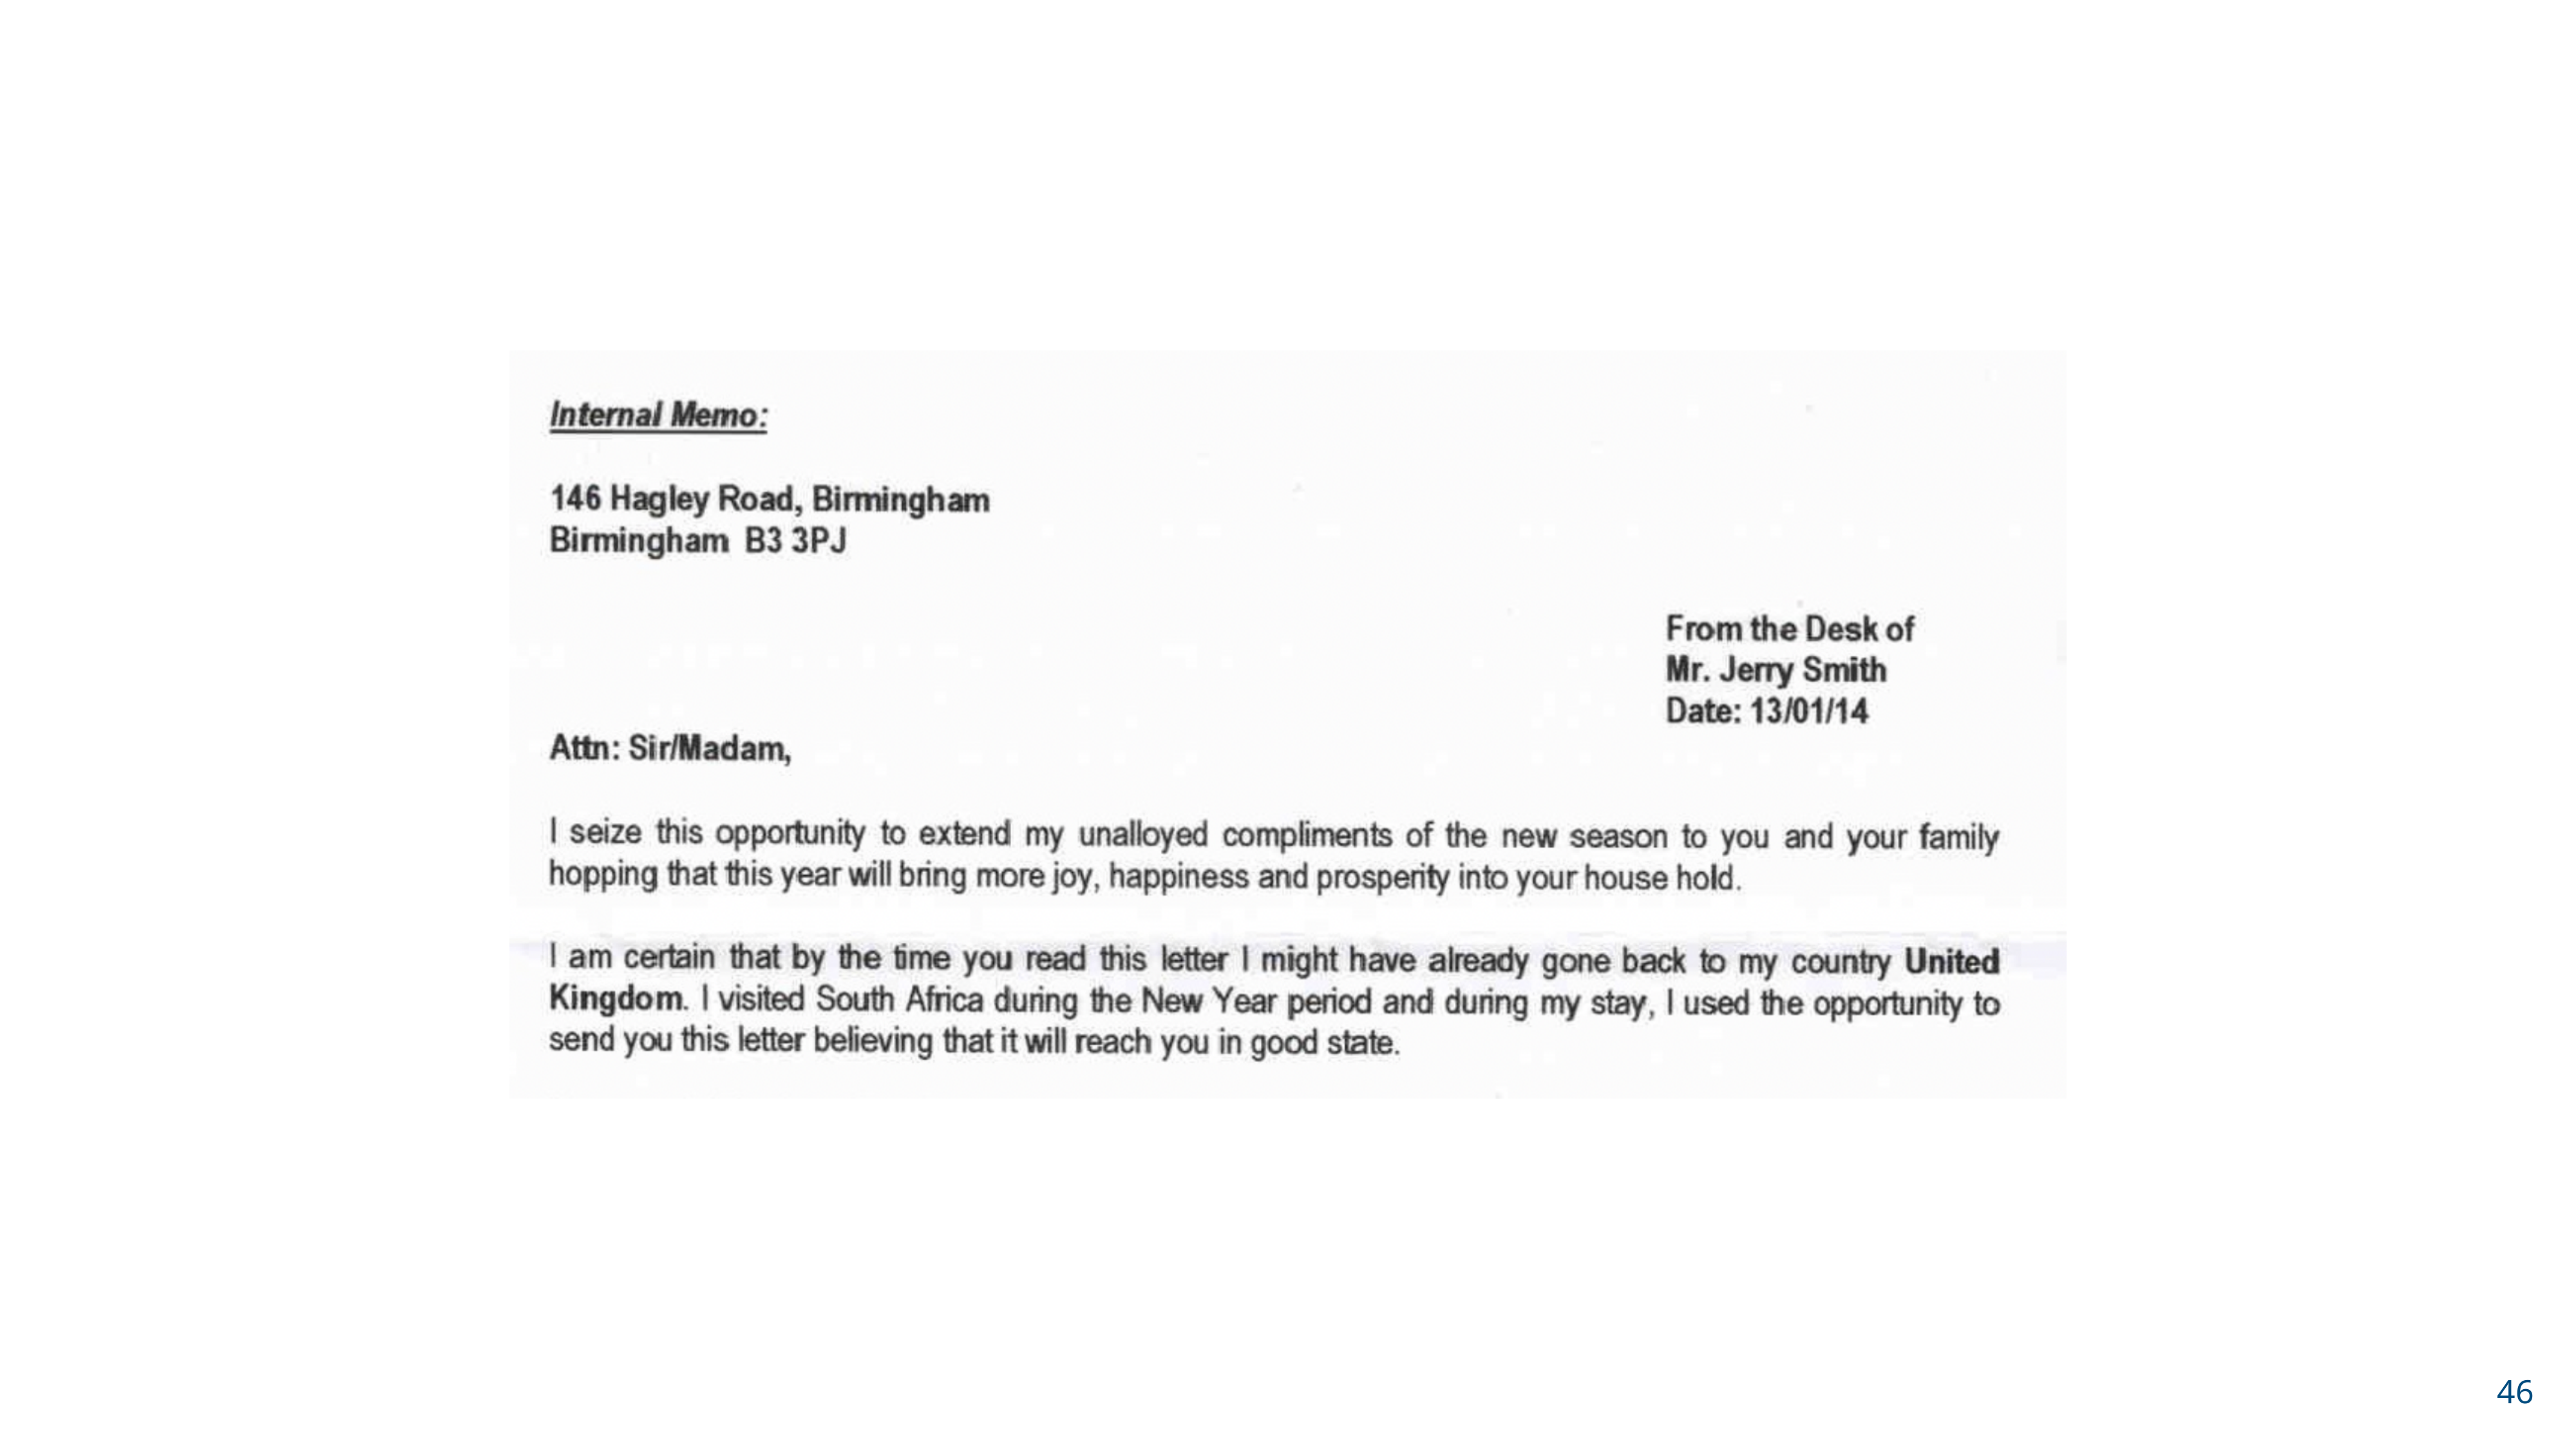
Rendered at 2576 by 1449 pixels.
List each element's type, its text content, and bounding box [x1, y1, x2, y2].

picture [509, 350, 2067, 1099]
text_box 46 [2405, 1338, 2560, 1449]
